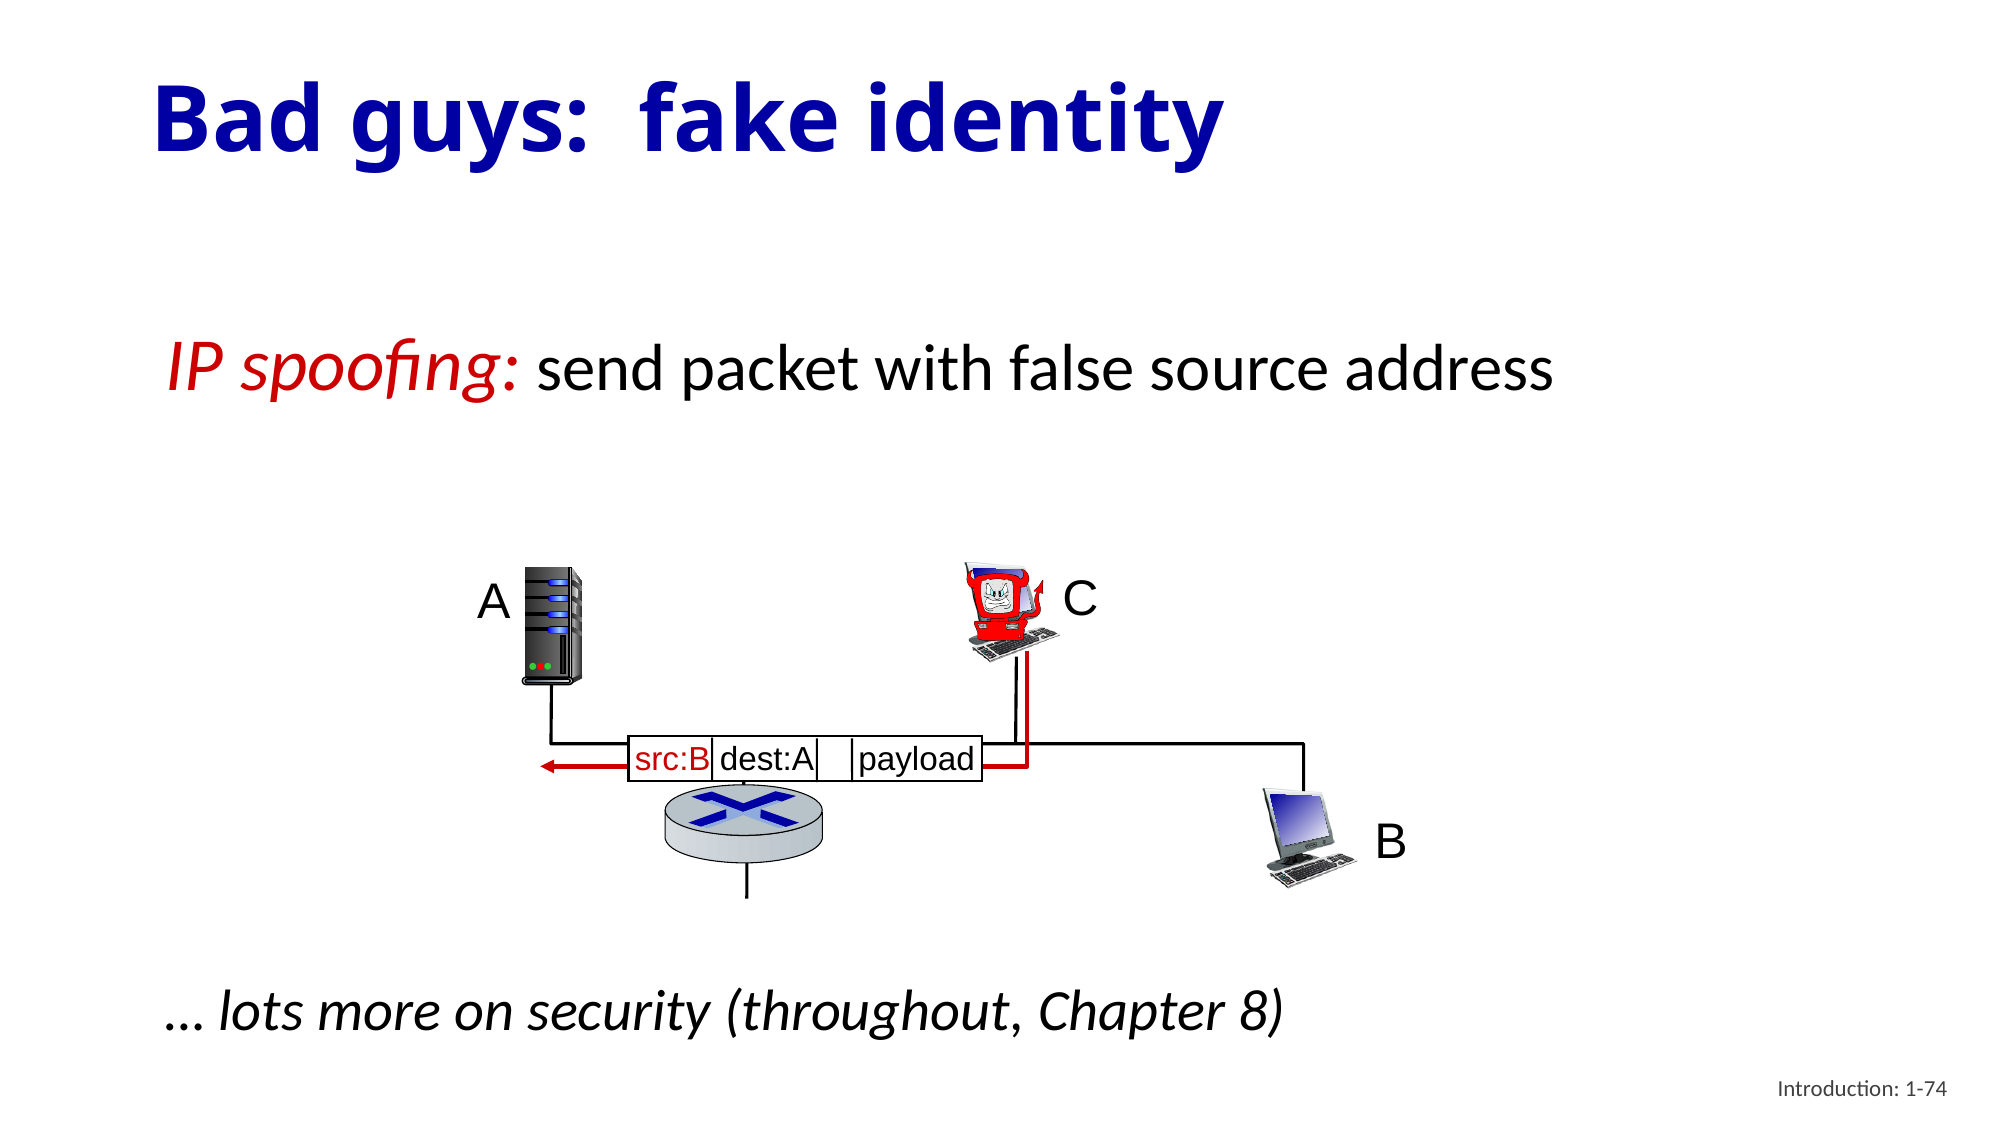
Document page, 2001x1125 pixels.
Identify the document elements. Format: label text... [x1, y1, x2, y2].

title Bad guys: fake identity [135, 47, 1861, 195]
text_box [665, 786, 823, 863]
text_box A [462, 561, 526, 637]
text_box [1029, 743, 1304, 791]
slide_number Introduction: 1-74 [1512, 1056, 1963, 1117]
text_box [540, 650, 1027, 786]
text_box C [1083, 557, 1114, 633]
text_box IP spoofing: send packet with false source address [129, 318, 1826, 661]
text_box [522, 567, 583, 685]
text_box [1259, 783, 1380, 896]
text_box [961, 557, 1083, 670]
text_box B [1380, 801, 1423, 877]
picture [966, 568, 1044, 642]
text_box … lots more on security (throughout, Chapter 8) [150, 964, 1832, 1078]
